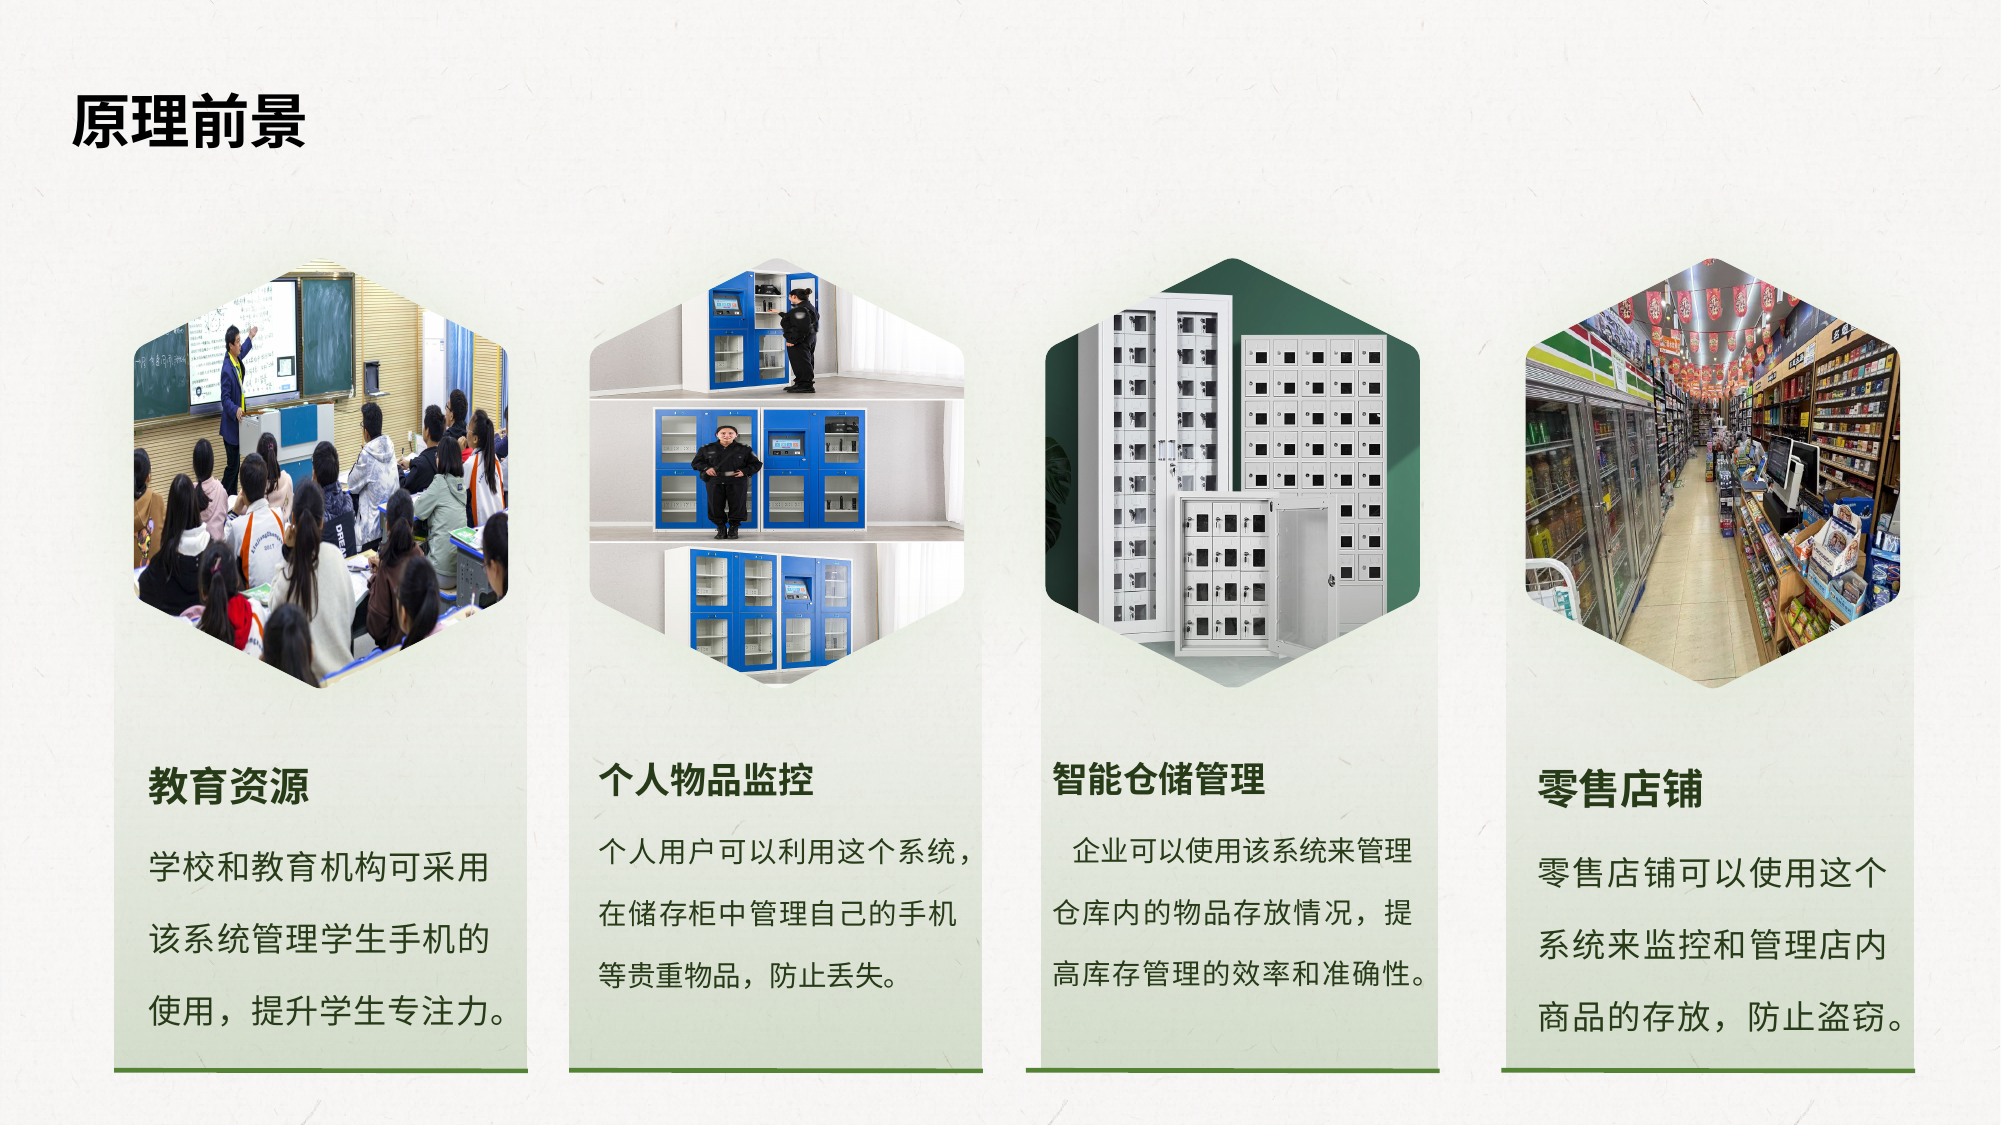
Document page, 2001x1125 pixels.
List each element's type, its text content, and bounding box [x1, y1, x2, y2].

text_box [1044, 257, 1421, 547]
text_box [136, 500, 506, 567]
text_box [1524, 257, 1902, 536]
text_box 教育资源 学校和教育机构可采用该系统管理学生手机的使用，提升学生专注力。 [133, 717, 506, 1047]
text_box [132, 257, 510, 572]
text_box [113, 572, 527, 1071]
text_box [1048, 500, 1418, 547]
text_box [589, 500, 965, 567]
text_box [1525, 500, 1901, 536]
text_box [1506, 536, 1914, 1068]
text_box 智能仓储管理 企业可以使用该系统来管理仓库内的物品存放情况，提高库存管理的效率和准确性。 [1037, 718, 1428, 1047]
text_box 零售店铺 零售店铺可以使用这个系统来监控和管理店内商品的存放，防止盗窃。 [1522, 718, 1904, 1047]
picture [0, 0, 2000, 1125]
text_box [568, 572, 982, 1071]
text_box 原理前景 [56, 50, 1943, 169]
text_box [588, 257, 966, 572]
text_box [1041, 547, 1439, 1068]
text_box 个人物品监控 个人用户可以利用这个系统，在储存柜中管理自己的手机等贵重物品，防止丢失。 [584, 718, 973, 1047]
